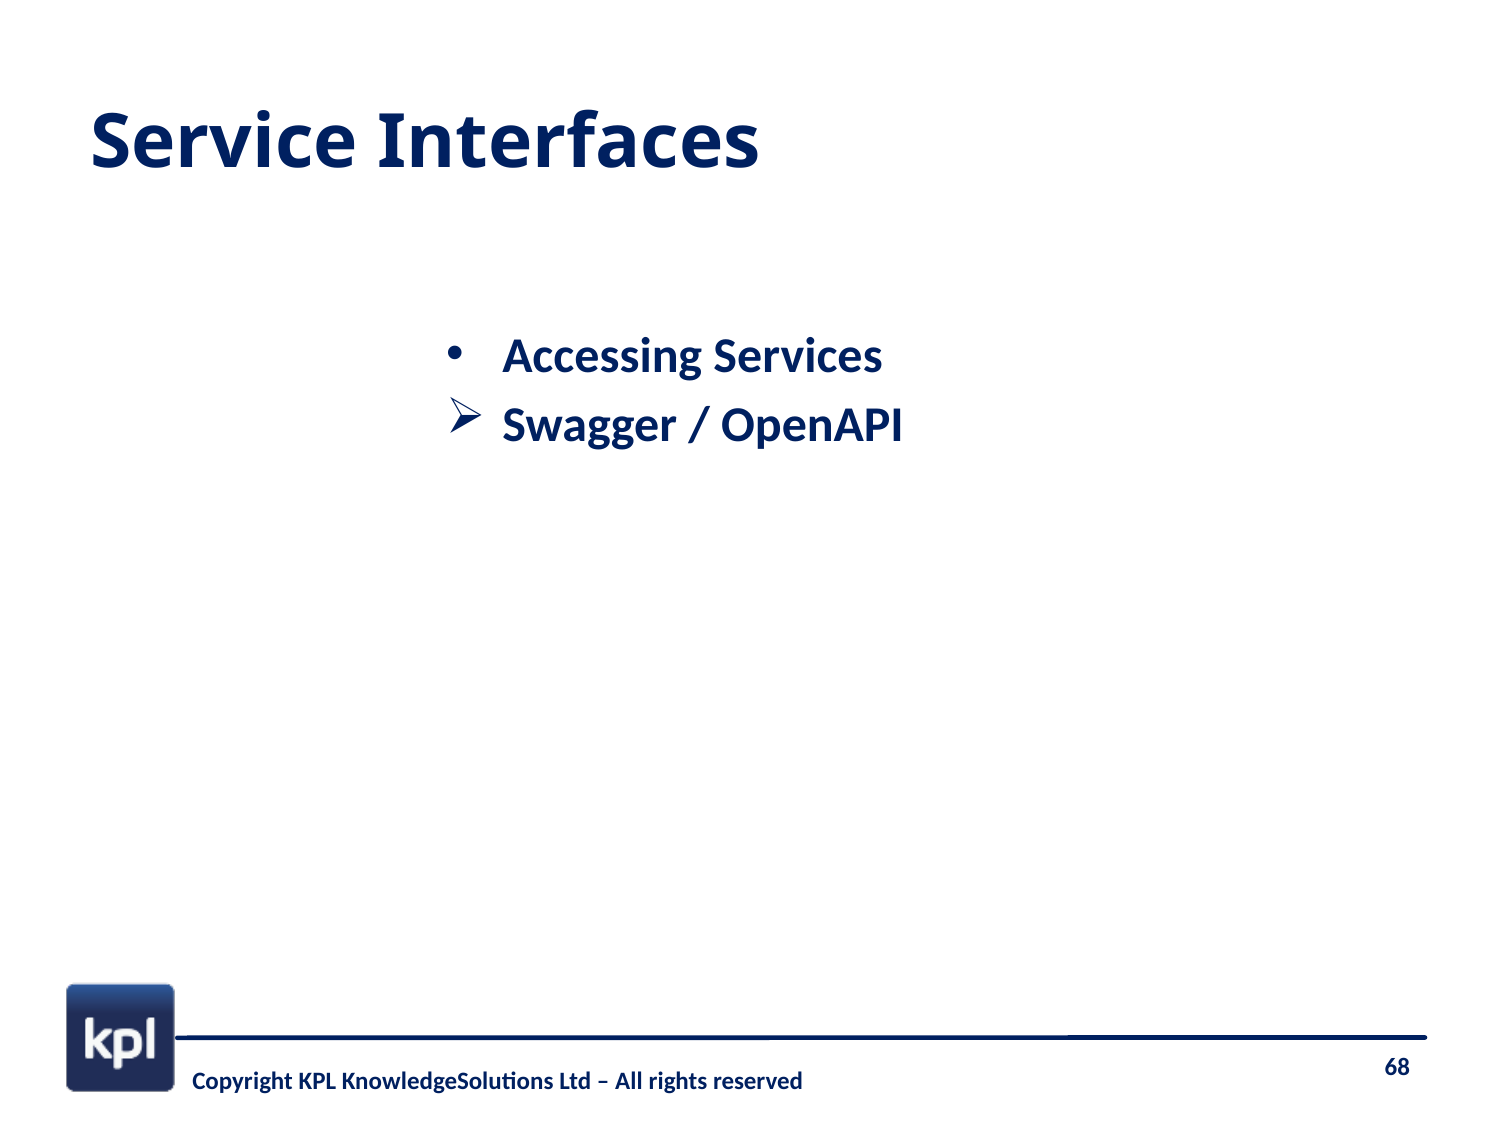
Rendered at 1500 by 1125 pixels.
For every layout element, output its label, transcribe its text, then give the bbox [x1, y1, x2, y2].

slide_number 68 [987, 1042, 1425, 1103]
list Accessing Services Swagger / OpenAPI [431, 314, 1022, 780]
picture [62, 980, 178, 1095]
title Service Interfaces [75, 43, 1436, 233]
footer Copyright KPL KnowledgeSolutions Ltd – All rights reserved [177, 1050, 963, 1110]
